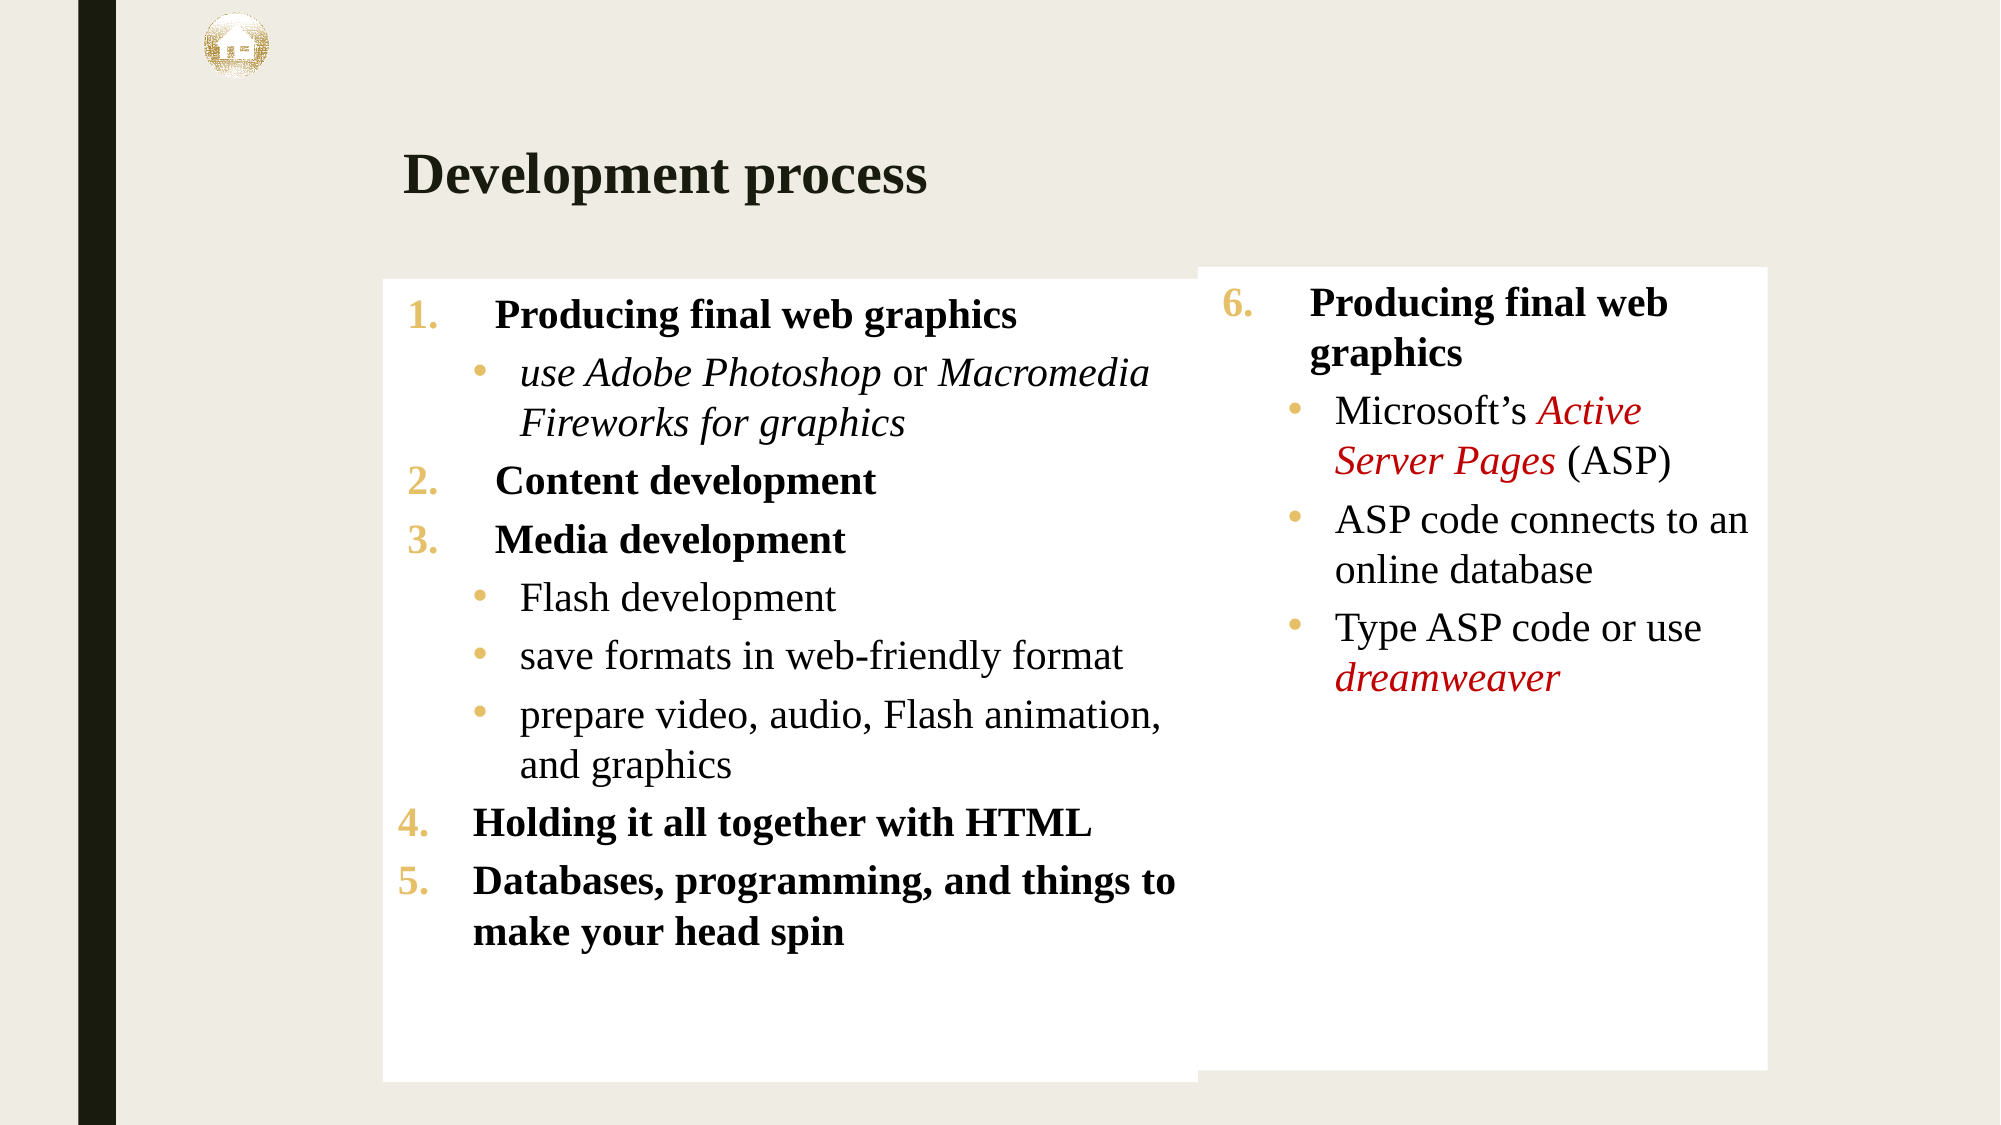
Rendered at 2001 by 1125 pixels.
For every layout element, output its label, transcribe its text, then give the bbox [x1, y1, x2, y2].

picture [202, 11, 270, 79]
text_box Producing final web graphics Microsoft’s Active Server Pages (ASP) ASP code connects to an online database Type ASP code or use dreamweaver [1197, 267, 1768, 1071]
text_box Development process [388, 0, 1729, 213]
text_box Producing final web graphics use Adobe Photoshop or Macromedia Fireworks for graphics Content development Media development Flash development save formats in web-friendly format prepare video, audio, Flash animation, and graphics Holding it all together with HTML Databases, programming, and things to make your head spin [382, 278, 1198, 1083]
